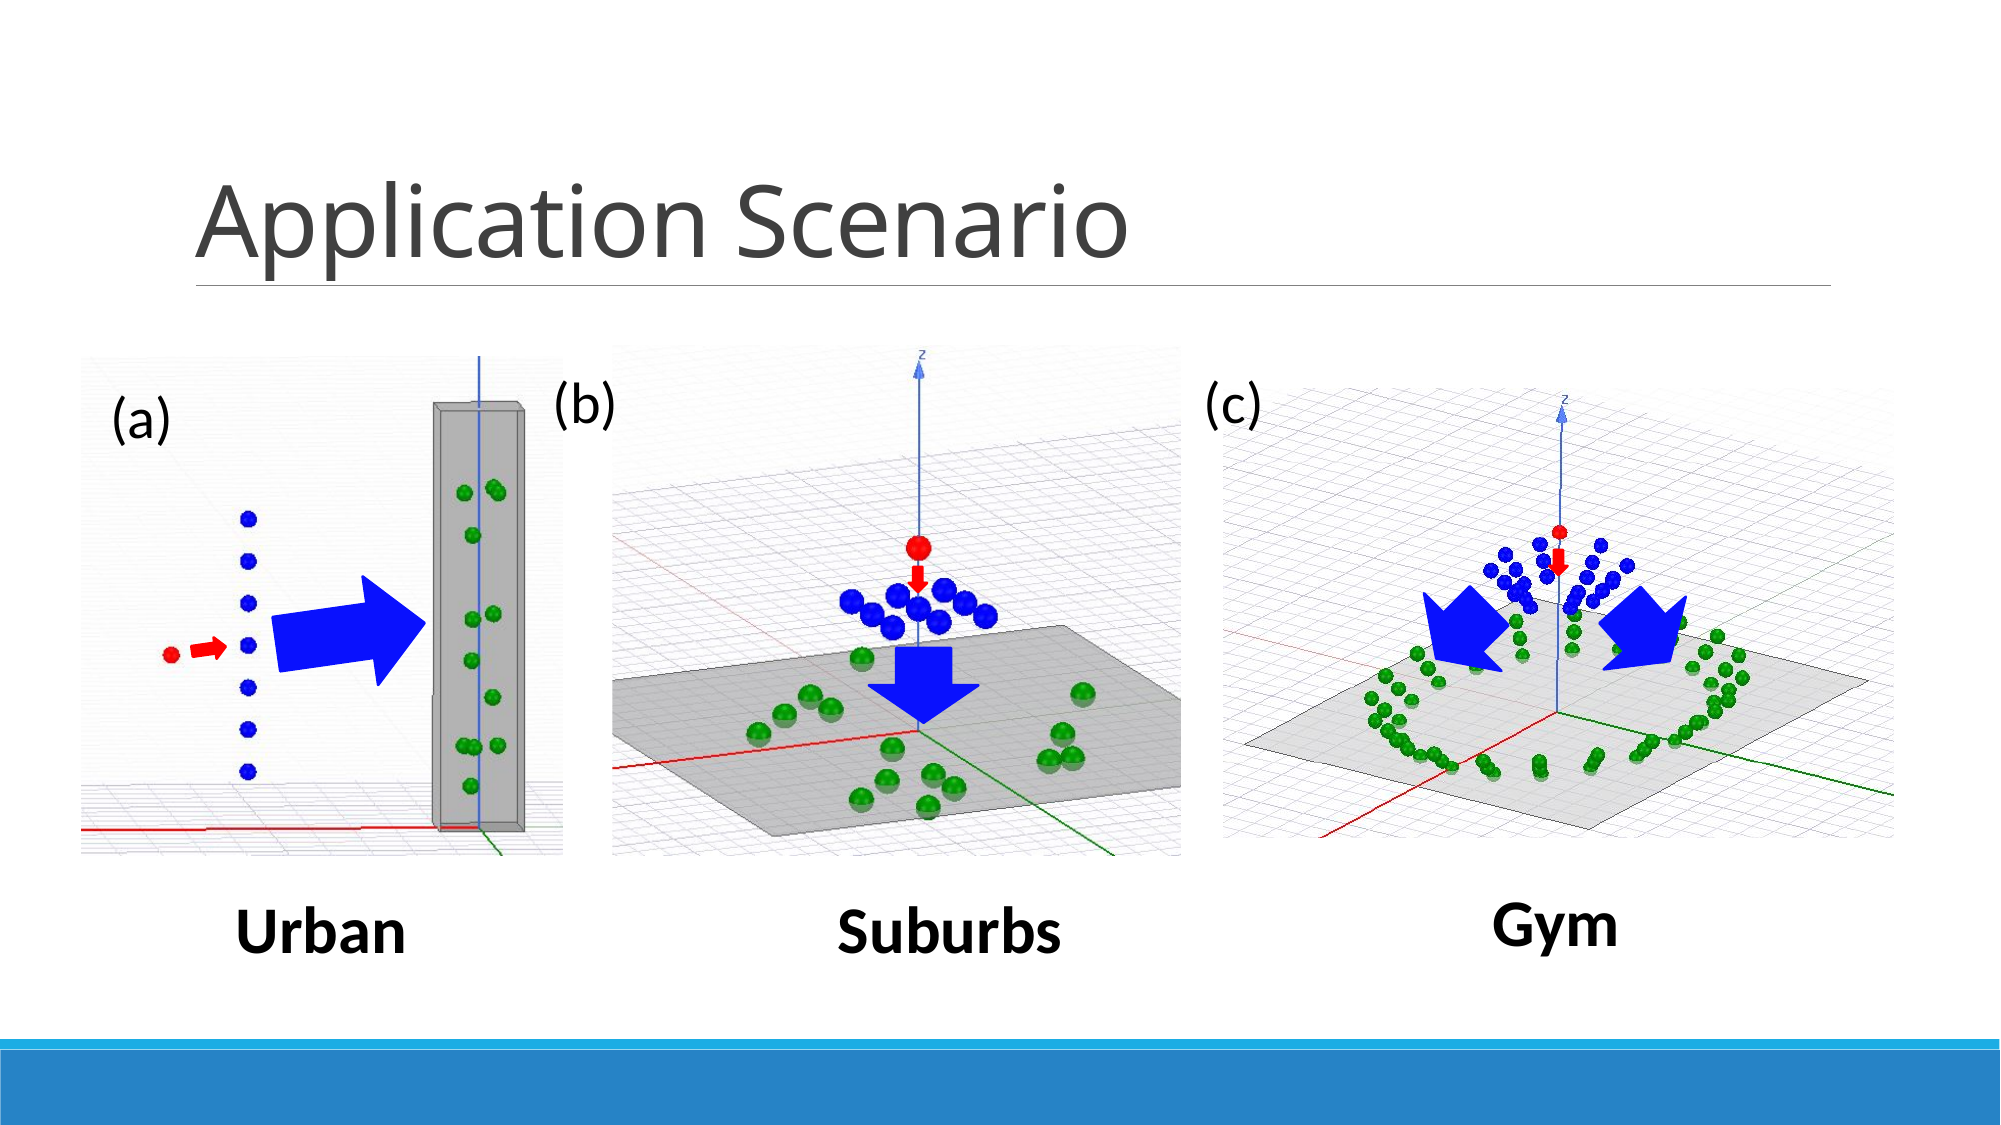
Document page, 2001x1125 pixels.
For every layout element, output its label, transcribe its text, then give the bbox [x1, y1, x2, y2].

picture [1223, 387, 1894, 838]
text_box Suburbs [823, 878, 1078, 974]
text_box Gym [1478, 872, 1636, 968]
title Application Scenario [180, 47, 1830, 285]
text_box (c) [1191, 372, 1289, 429]
text_box (b) [571, 372, 608, 429]
picture [80, 355, 564, 857]
text_box Urban [221, 878, 423, 974]
picture [611, 344, 1182, 857]
